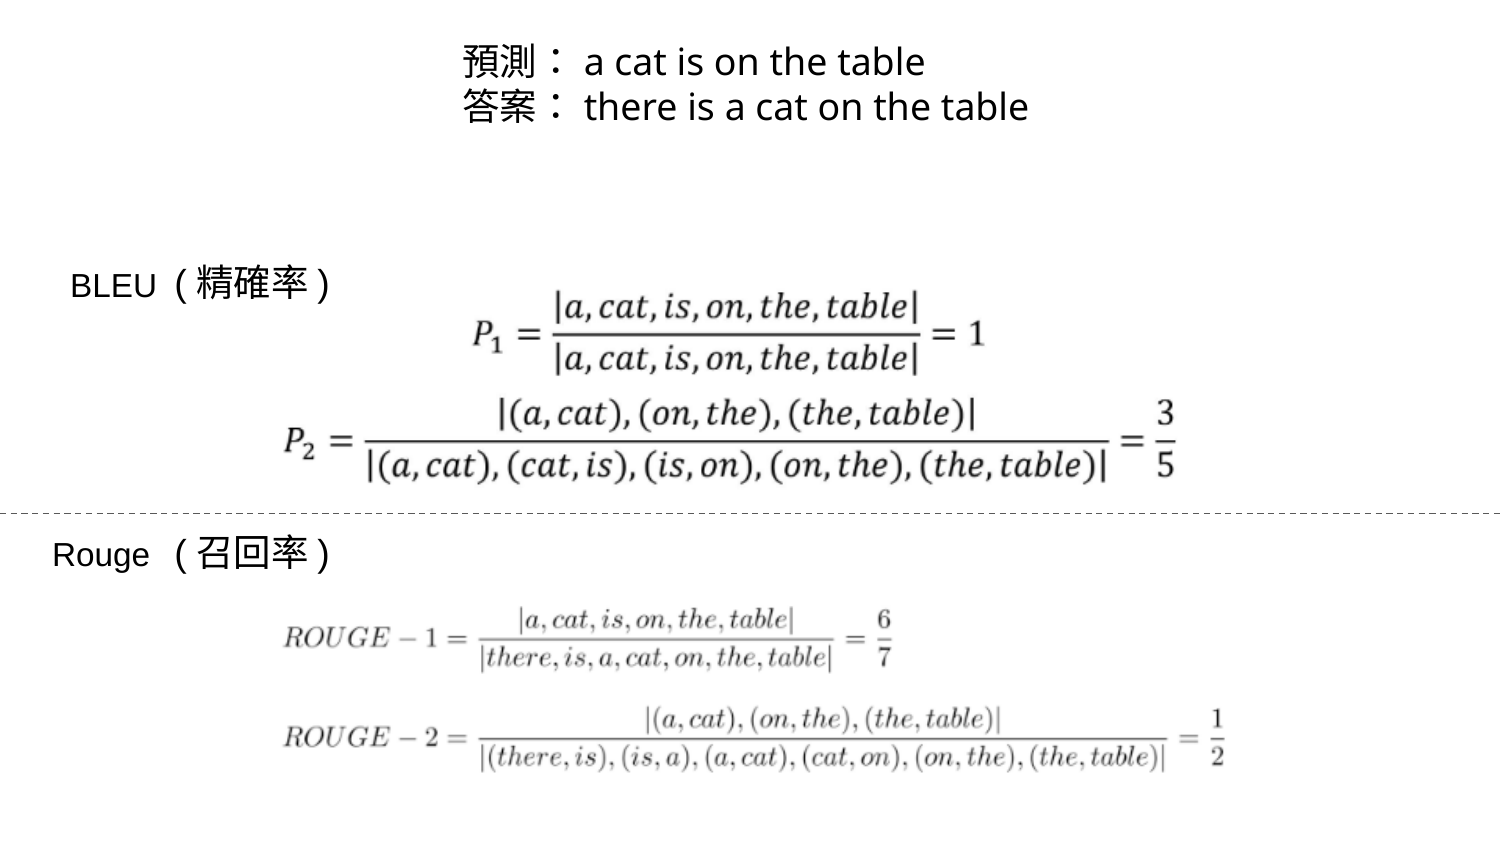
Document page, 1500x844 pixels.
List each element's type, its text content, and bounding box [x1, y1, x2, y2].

text_box 預測：a cat is on the table 答案：there is a cat on the table [447, 30, 1254, 136]
text_box Rouge [37, 525, 159, 581]
text_box (召回率) [159, 521, 911, 582]
picture [261, 583, 1239, 780]
picture [262, 269, 1207, 502]
text_box (精確率) [159, 251, 546, 312]
text_box BLEU [55, 256, 159, 312]
